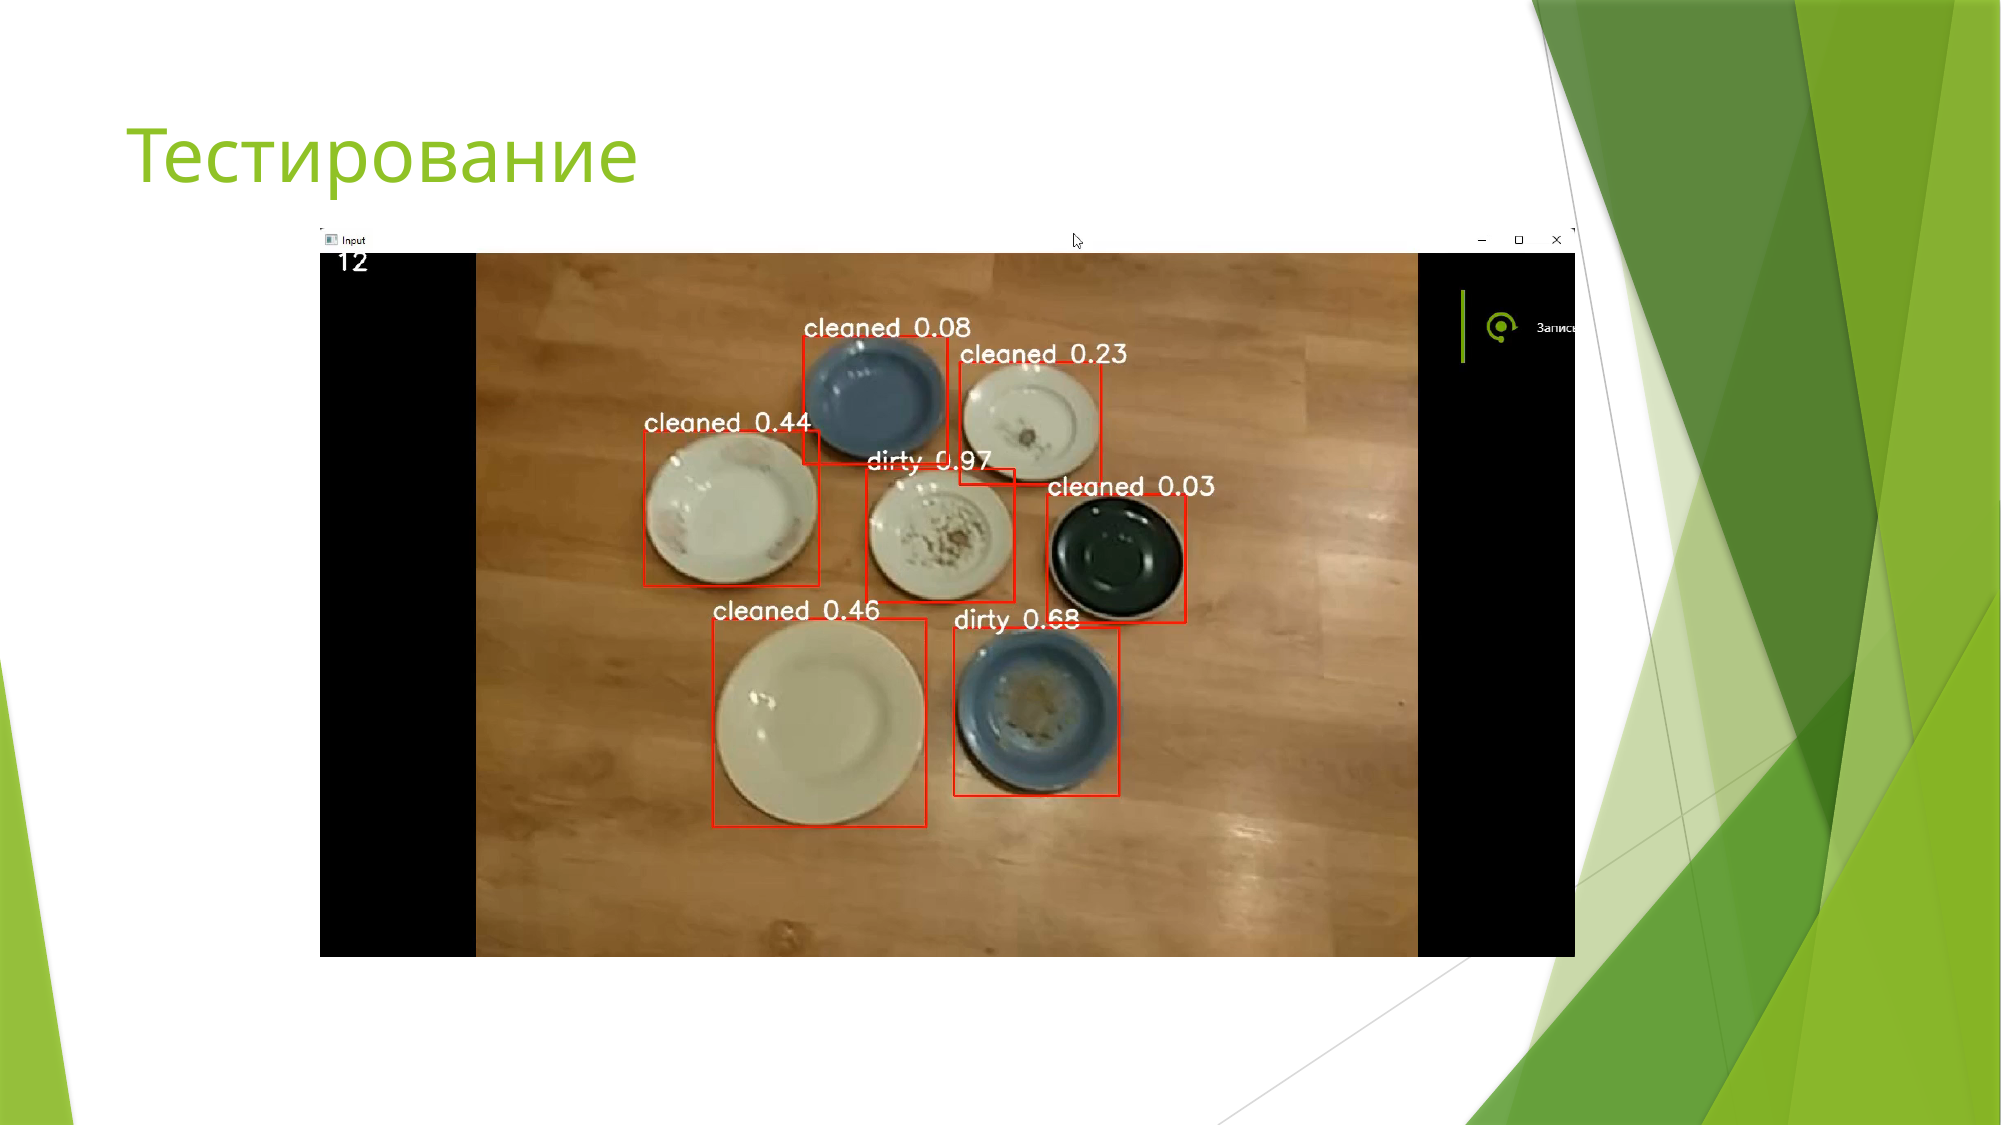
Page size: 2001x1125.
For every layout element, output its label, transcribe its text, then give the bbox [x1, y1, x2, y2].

title Тестирование [111, 99, 1522, 317]
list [319, 227, 1577, 959]
